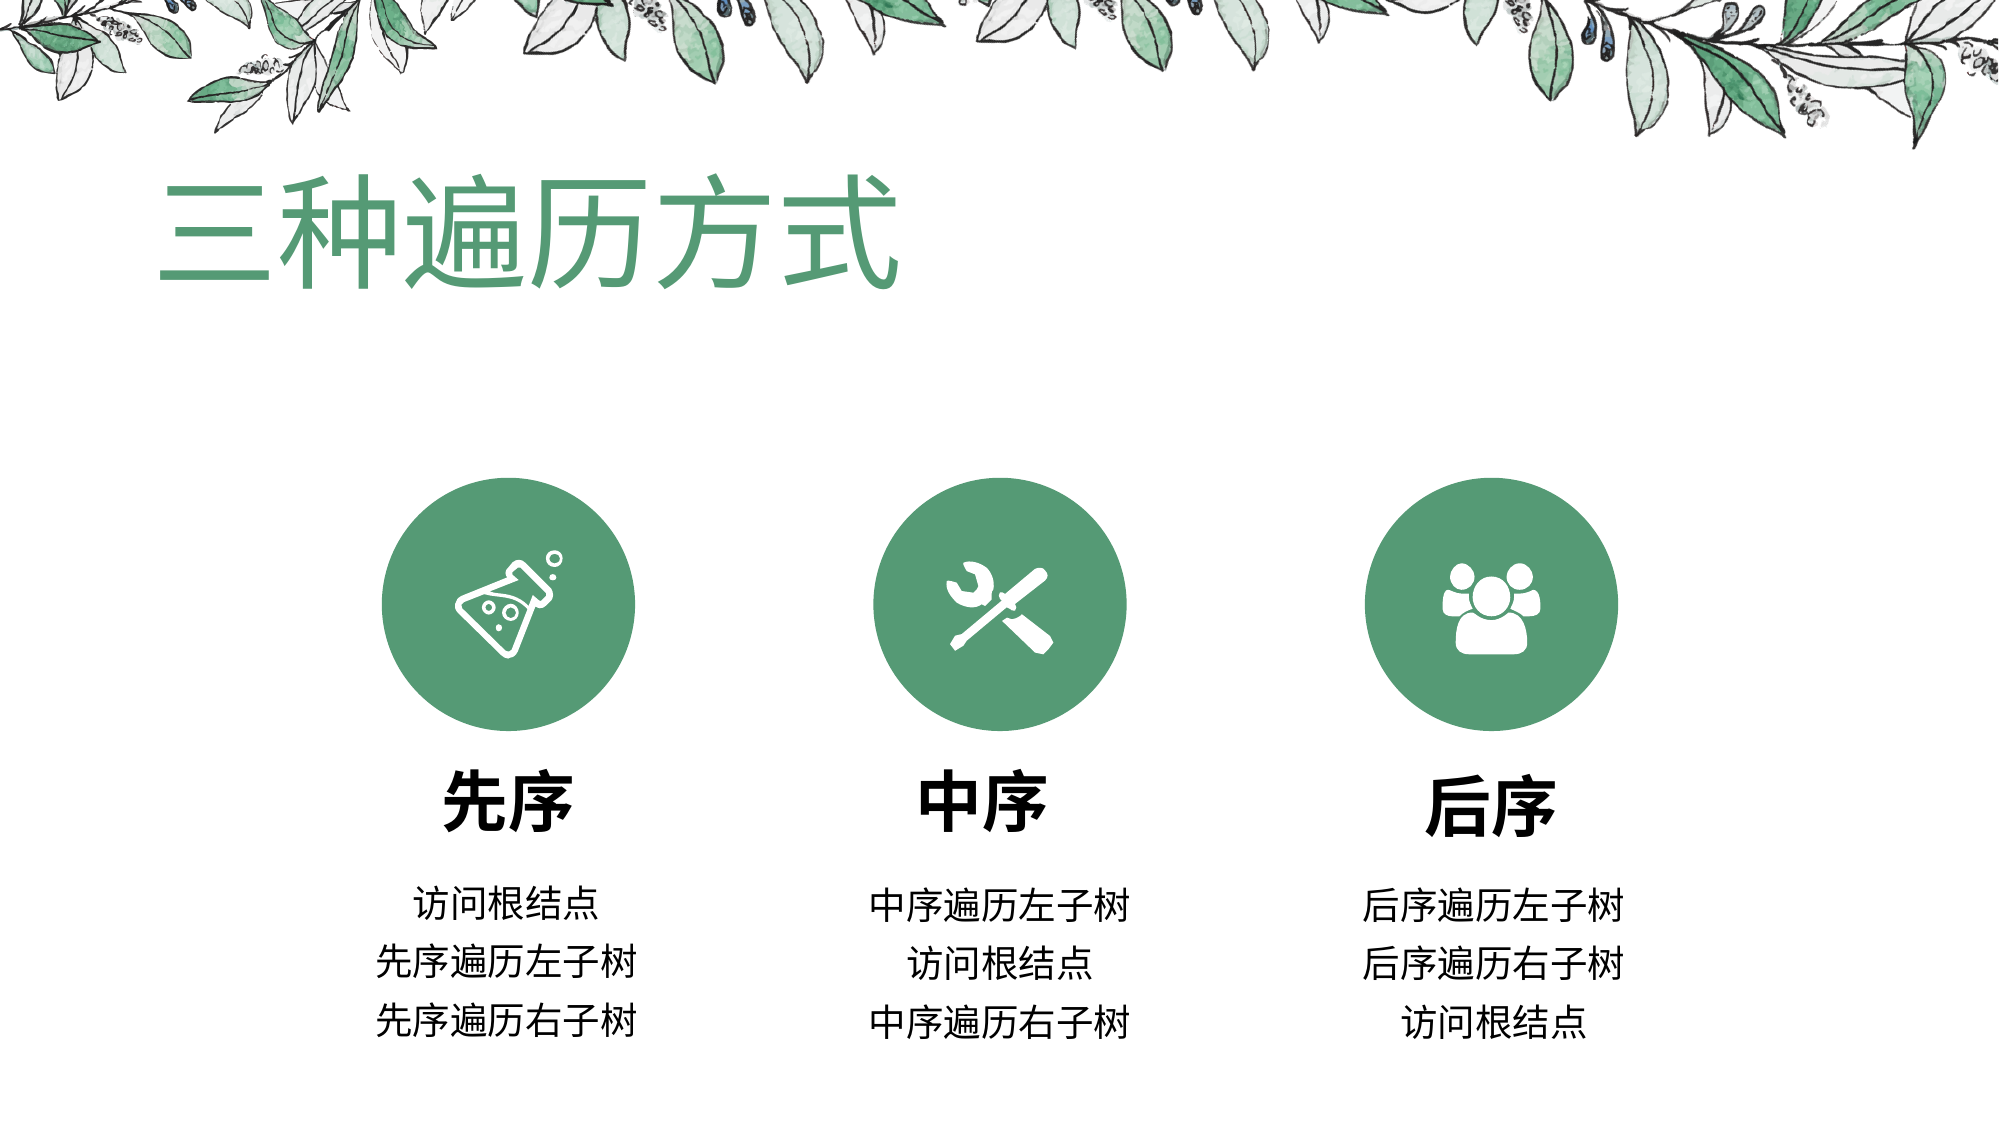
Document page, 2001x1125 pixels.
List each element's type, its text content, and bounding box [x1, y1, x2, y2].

text_box 中序 [900, 752, 1064, 848]
text_box [1002, 614, 1054, 655]
text_box [1510, 589, 1541, 617]
text_box [950, 567, 1048, 651]
text_box [1363, 476, 1620, 733]
text_box 后序遍历左子树 后序遍历右子树 访问根结点 [1316, 861, 1672, 1052]
text_box [1450, 563, 1475, 590]
picture [0, 0, 1999, 174]
text_box [872, 476, 1128, 733]
text_box 后序 [1409, 757, 1574, 853]
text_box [454, 550, 563, 659]
title 三种遍历方式 [137, 112, 1863, 366]
text_box [946, 561, 994, 608]
text_box 中序遍历左子树 访问根结点 中序遍历右子树 [822, 861, 1178, 1052]
text_box [380, 476, 637, 733]
text_box [1442, 589, 1528, 655]
text_box 访问根结点 先序遍历左子树 先序遍历右子树 [329, 858, 684, 1049]
text_box 先序 [426, 752, 591, 848]
text_box [1472, 563, 1533, 617]
